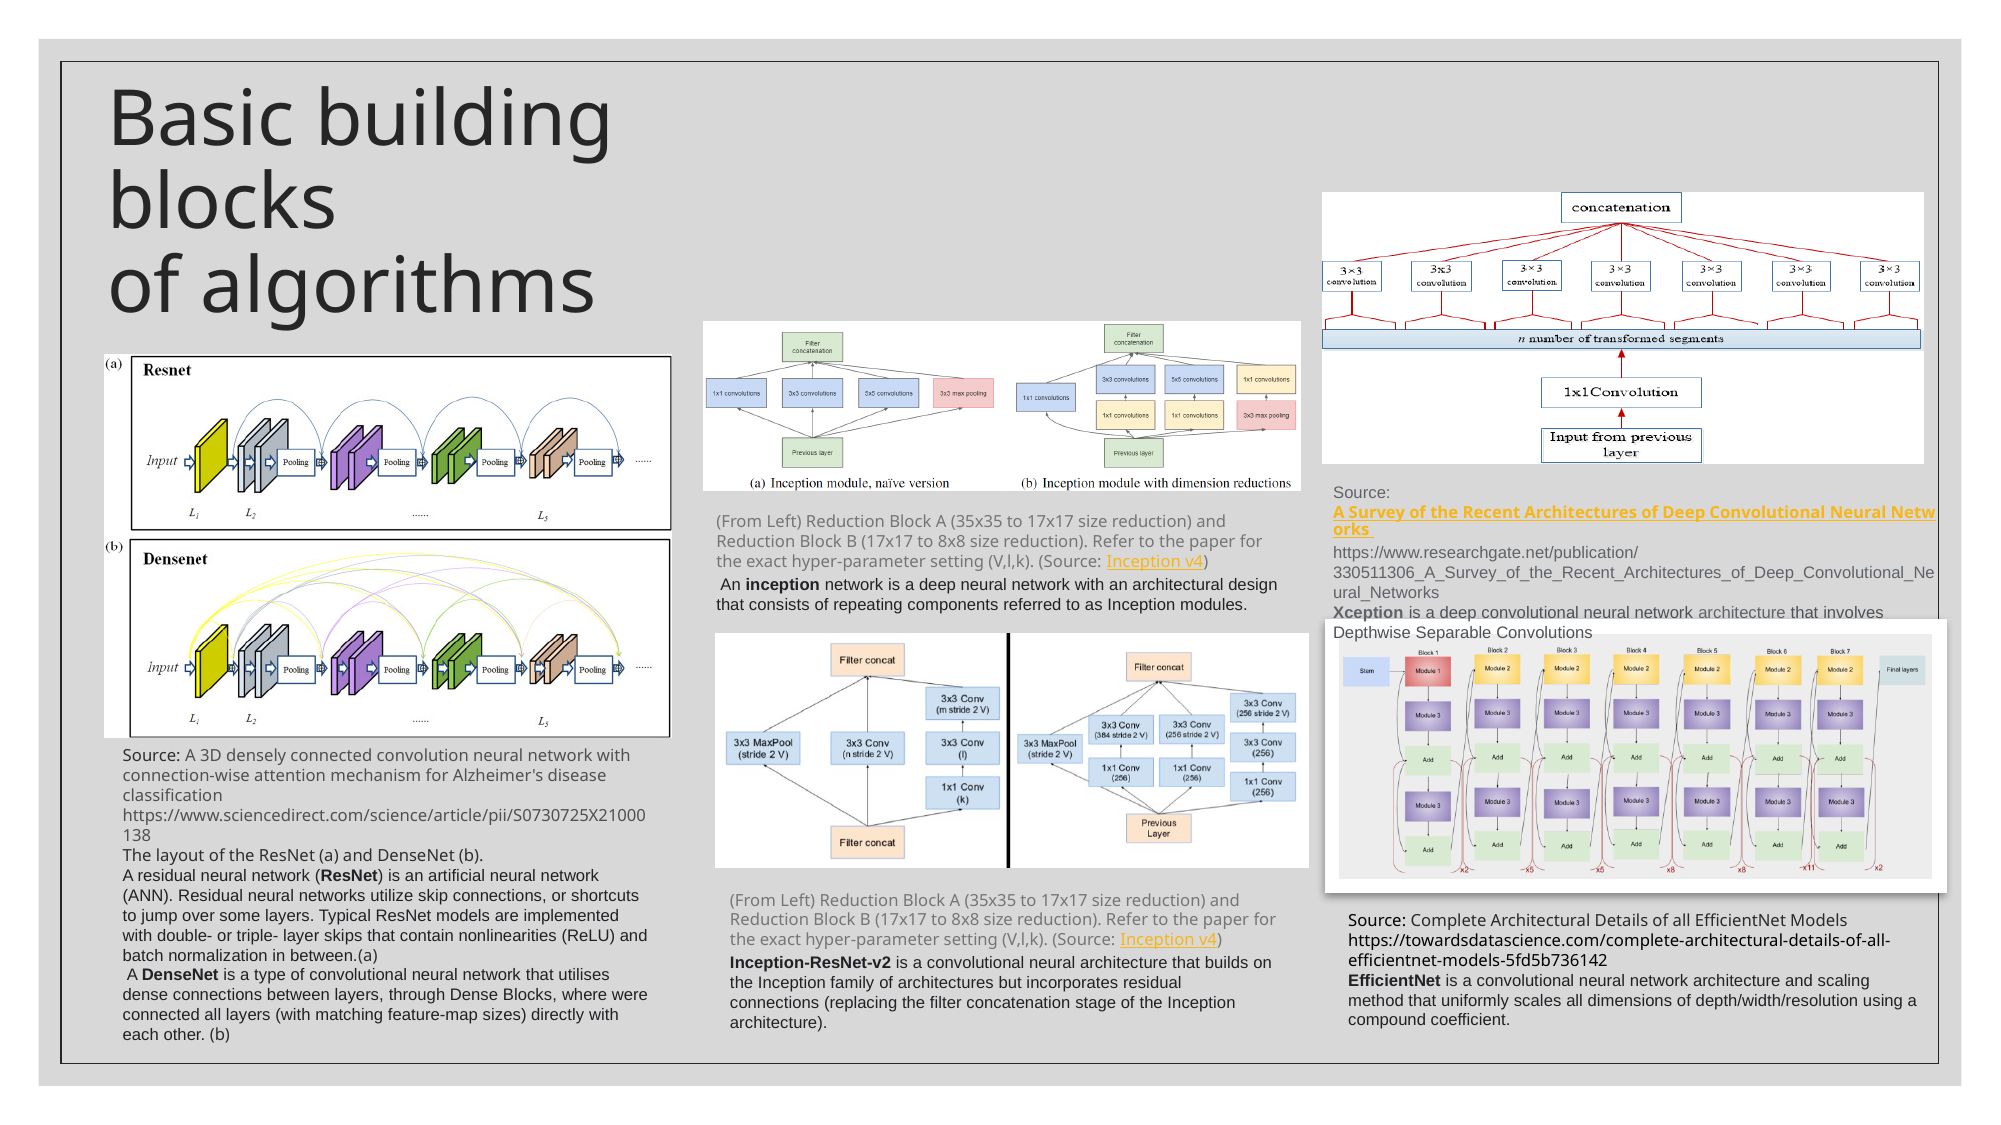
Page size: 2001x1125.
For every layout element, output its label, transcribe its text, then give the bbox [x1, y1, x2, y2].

picture [1322, 192, 1924, 464]
text_box Source: A Survey of the Recent Architectures of Deep Convolutional Neural Networks https://www.researchgate.net/publication/330511306_A_Survey_of_the_Recent_Architectures_of_Deep_Convolutional_Neural_Networks Xception is a deep convolutional neural network architecture that involves Depthwise Separable Convolutions [1318, 474, 1953, 633]
picture [104, 354, 672, 738]
picture [1339, 633, 1932, 879]
text_box (From Left) Reduction Block A (35x35 to 17x17 size reduction) and Reduction Block B (17x17 to 8x8 size reduction). Refer to the paper for the exact hyper-parameter setting (V,l,k). (Source: Inception v4) Inception-ResNet-v2 is a convolutional neural architecture that builds on the Inception family of architectures but incorporates residual connections (replacing the filter concatenation stage of the Inception architecture). [715, 881, 1309, 1040]
text_box Source: A 3D densely connected convolution neural network with connection-wise attention mechanism for Alzheimer's disease classification https://www.sciencedirect.com/science/article/pii/S0730725X21000138 The layout of the ResNet (a) and DenseNet (b). A residual neural network (ResNet) is an artificial neural network (ANN). Residual neural networks utilize skip connections, or shortcuts to jump over some layers. Typical ResNet models are implemented with double- or triple- layer skips that contain nonlinearities (ReLU) and batch normalization in between.(a) A DenseNet is a type of convolutional neural network that utilises dense connections between layers, through Dense Blocks, where were connected all layers (with matching feature-map sizes) directly with each other. (b) [107, 744, 667, 1052]
picture [715, 633, 1309, 868]
title Basic building blocks of algorithms [92, 70, 693, 338]
text_box (From Left) Reduction Block A (35x35 to 17x17 size reduction) and Reduction Block B (17x17 to 8x8 size reduction). Refer to the paper for the exact hyper-parameter setting (V,l,k). (Source: Inception v4) An inception network is a deep neural network with an architectural design that consists of repeating components referred to as Inception modules. [701, 503, 1299, 622]
picture [703, 321, 1301, 491]
text_box Source: Complete Architectural Details of all EfficientNet Models https://towardsdatascience.com/complete-architectural-details-of-all-efficientnet-models-5fd5b736142 EfficientNet is a convolutional neural network architecture and scaling method that uniformly scales all dimensions of depth/width/resolution using a compound coefficient. [1333, 902, 1938, 1037]
